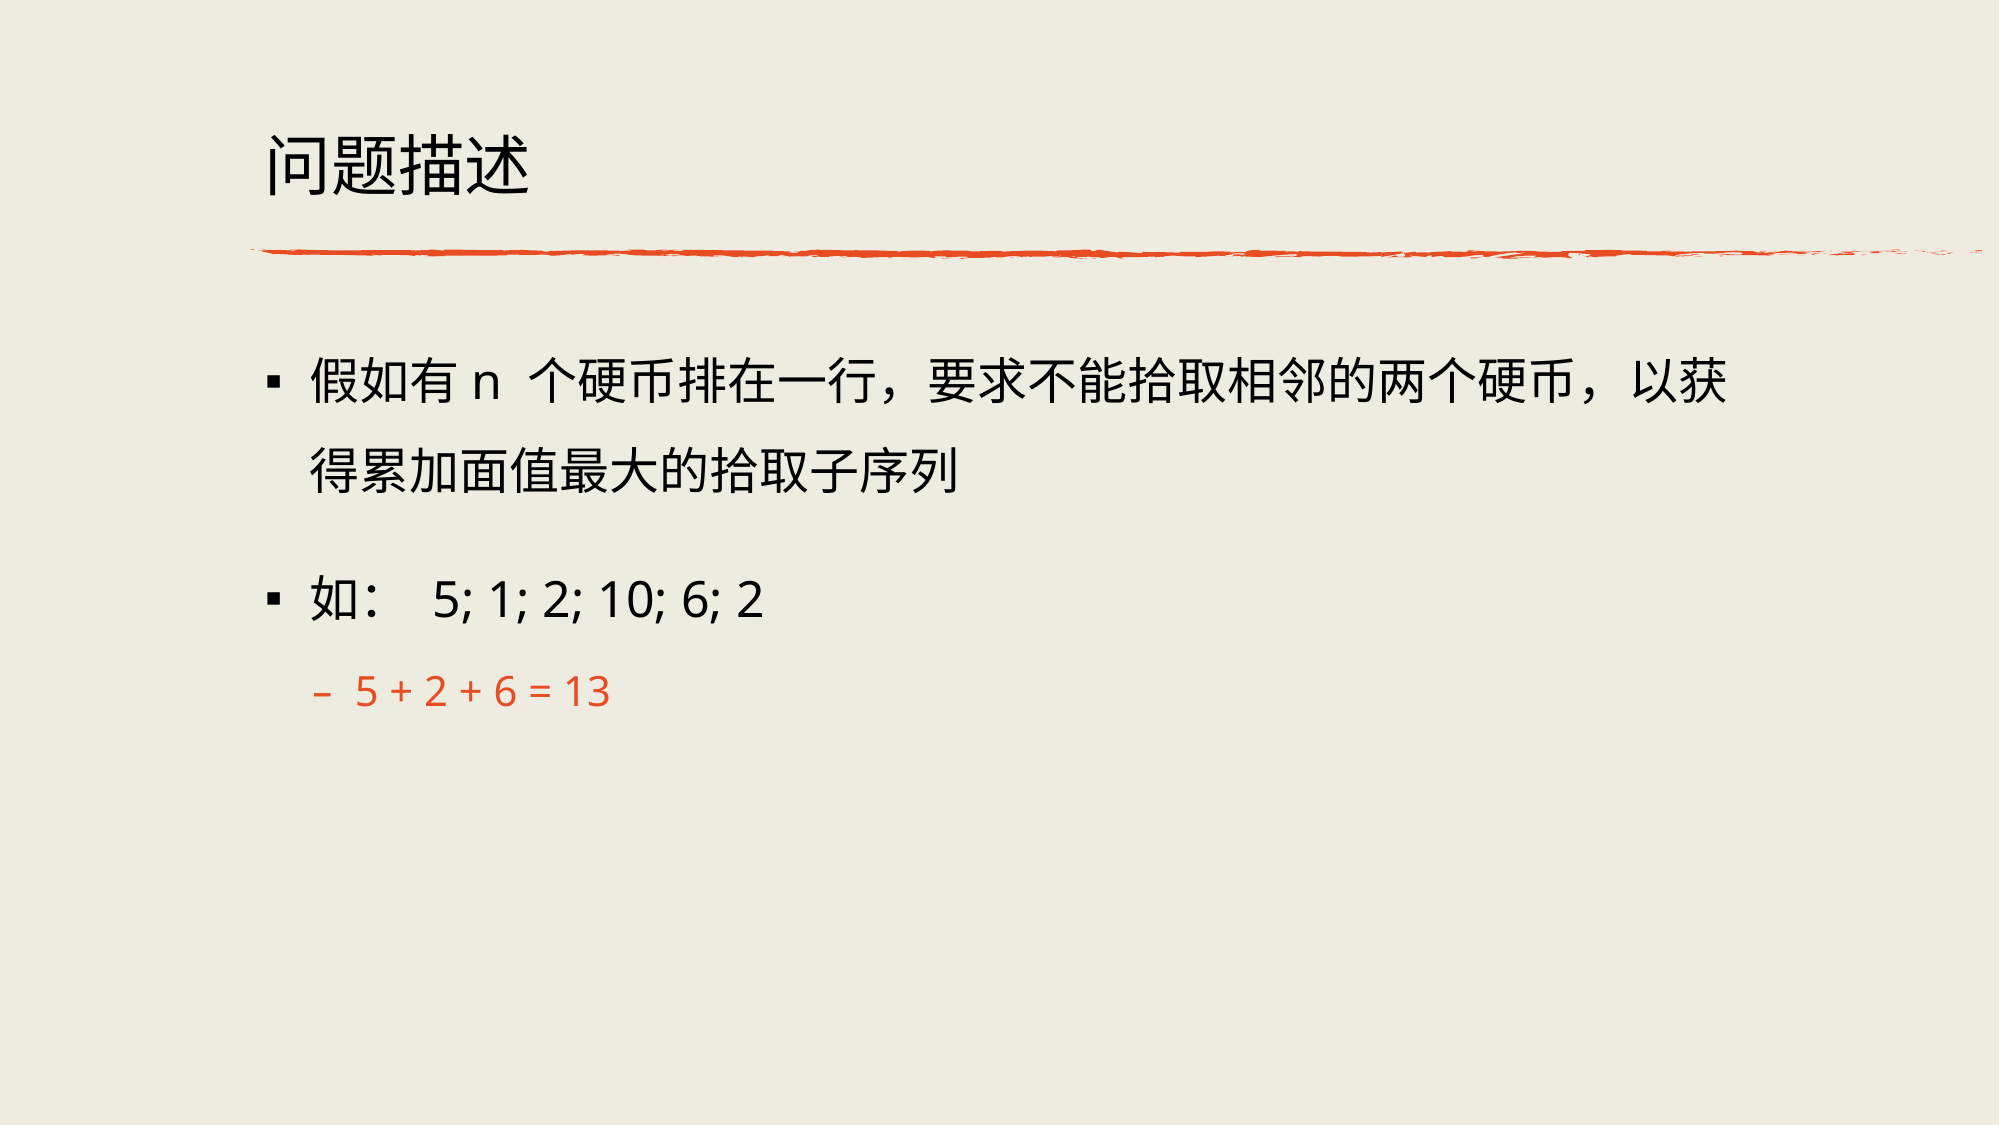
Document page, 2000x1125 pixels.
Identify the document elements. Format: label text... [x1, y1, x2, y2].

title 问题描述 [249, 45, 1750, 213]
list 假如有n 个硬币排在⼀⾏，要求不能拾取相邻的两个硬币，以获得累加⾯值最⼤的拾取⼦序列 如： 5; 1; 2; 10; 6; 2 5 + 2 + 6 = 13 [249, 312, 1750, 1013]
